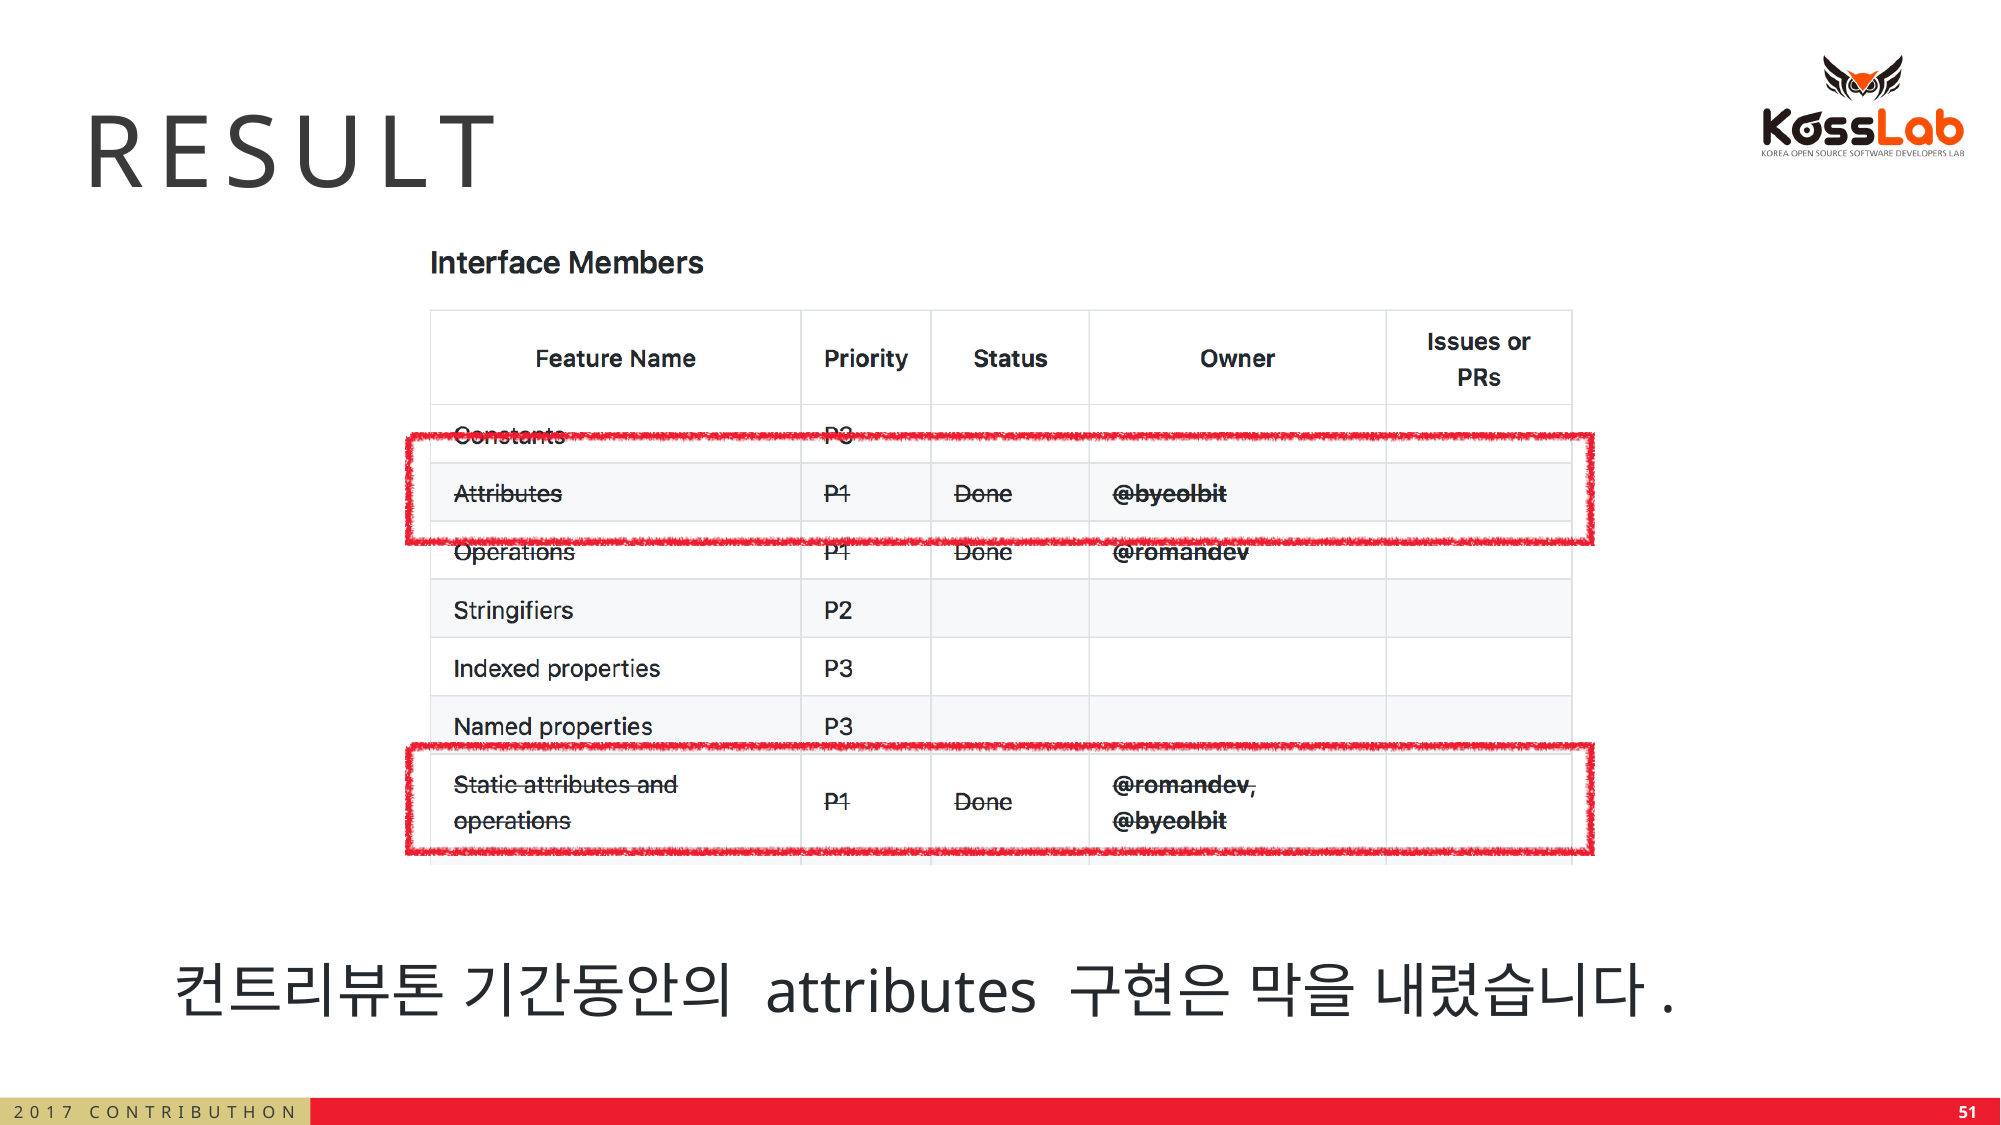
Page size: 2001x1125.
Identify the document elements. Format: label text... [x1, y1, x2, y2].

text_box RESULT [78, 56, 1169, 213]
picture [1748, 14, 1977, 198]
slide_number 50 [1923, 1093, 1993, 1125]
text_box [405, 232, 1595, 865]
text_box 컨트리뷰톤 기간동안의 attributes 구현은 막을 내렸습니다. [169, 934, 1831, 1029]
